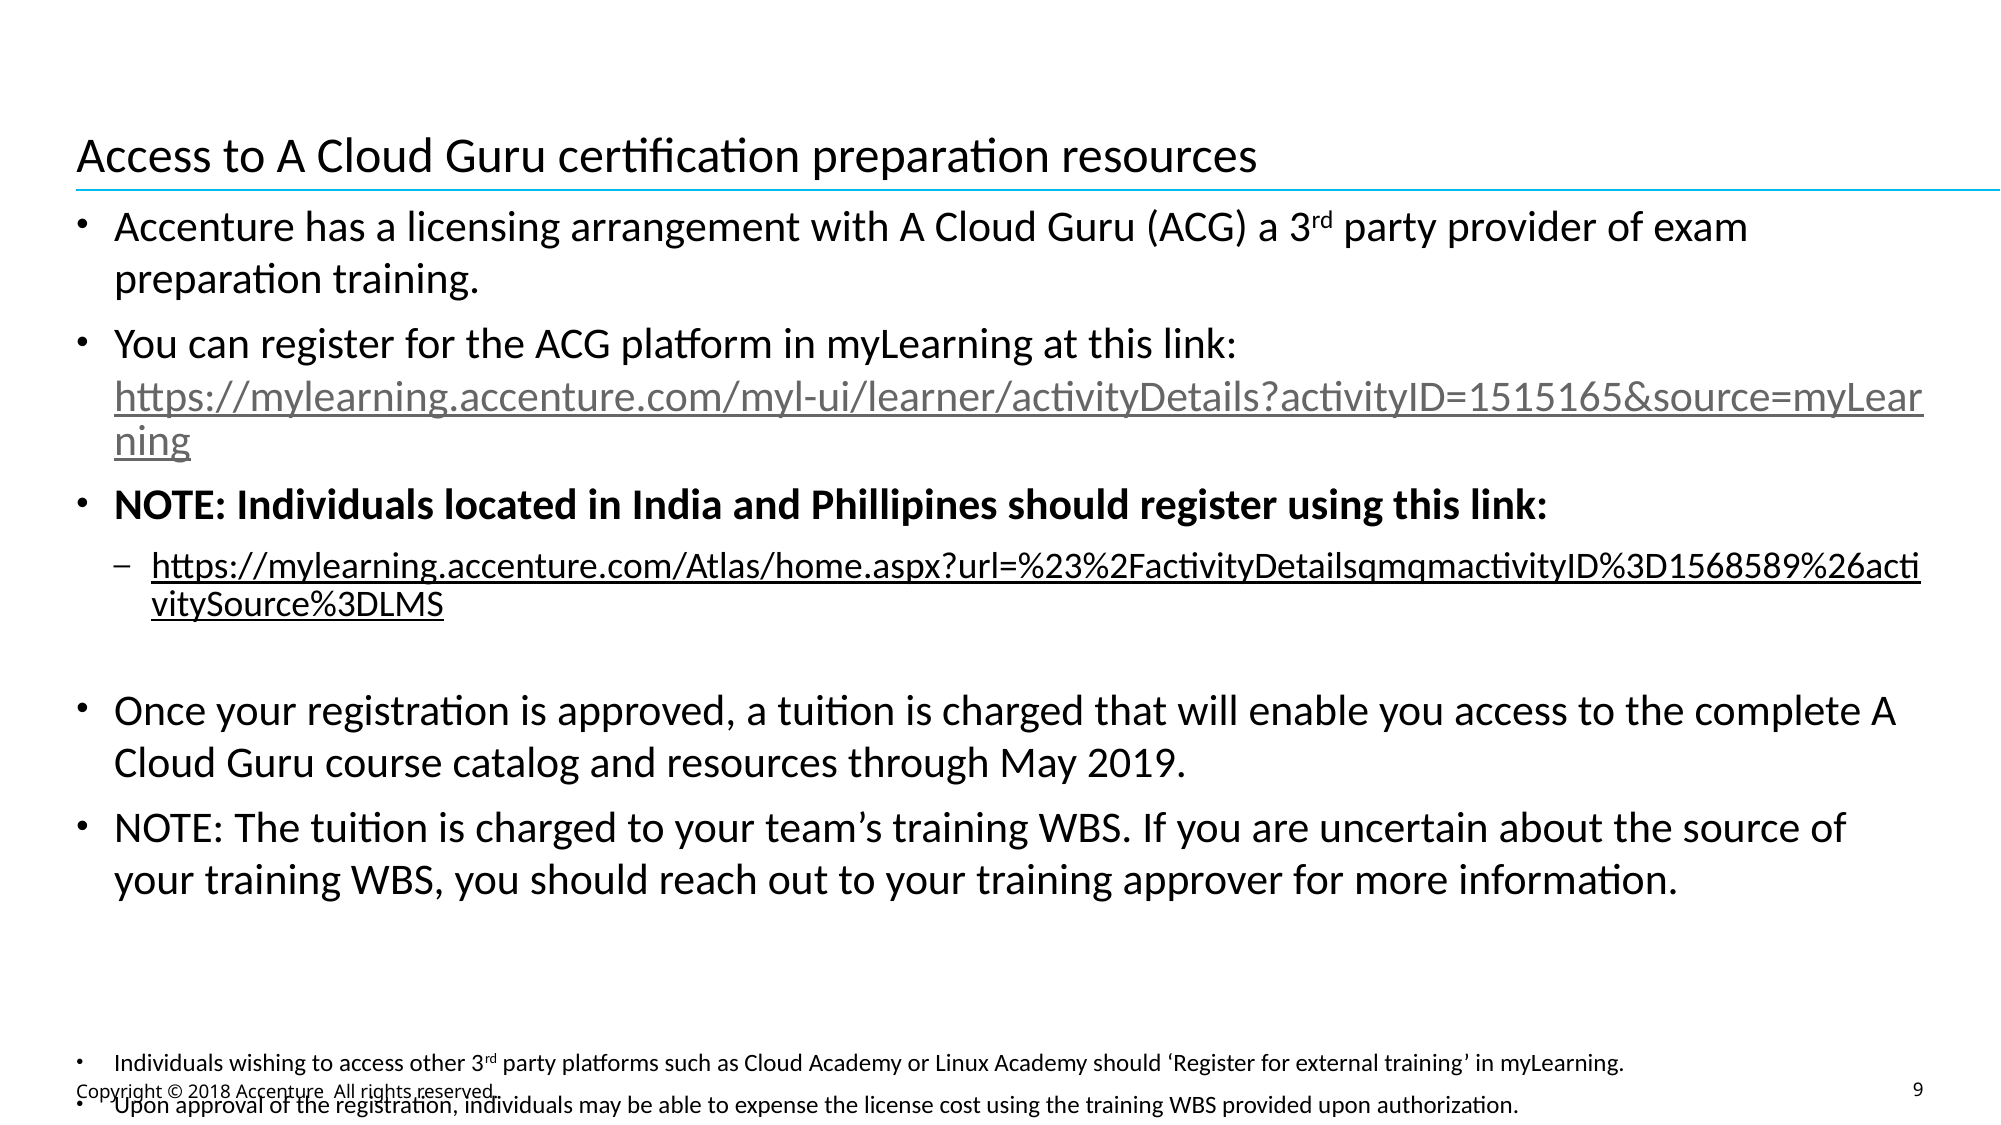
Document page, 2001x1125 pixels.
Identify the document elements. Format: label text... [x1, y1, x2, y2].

list Accenture has a licensing arrangement with A Cloud Guru (ACG) a 3rd party provider of exam preparation training. You can register for the ACG platform in myLearning at this link: https://mylearning.accenture.com/myl-ui/learner/activityDetails?activityID=1515165&source=myLearning NOTE: Individuals located in India and Phillipines should register using this link: https://mylearning.accenture.com/Atlas/home.aspx?url=%23%2FactivityDetailsqmqmactivityID%3D1568589%26activitySource%3DLMS Once your registration is approved, a tuition is charged that will enable you access to the complete A Cloud Guru course catalog and resources through May 2019. NOTE: The tuition is charged to your team’s training WBS. If you are uncertain about the source of your training WBS, you should reach out to your training approver for more information. Individuals wishing to access other 3rd party platforms such as Cloud Academy or Linux Academy should ‘Register for external training’ in myLearning. Upon approval of the registration, individuals may be able to expense the license cost using the training WBS provided upon authorization. [76, 189, 1924, 1066]
title Access to A Cloud Guru certification preparation resources [76, 17, 1924, 183]
